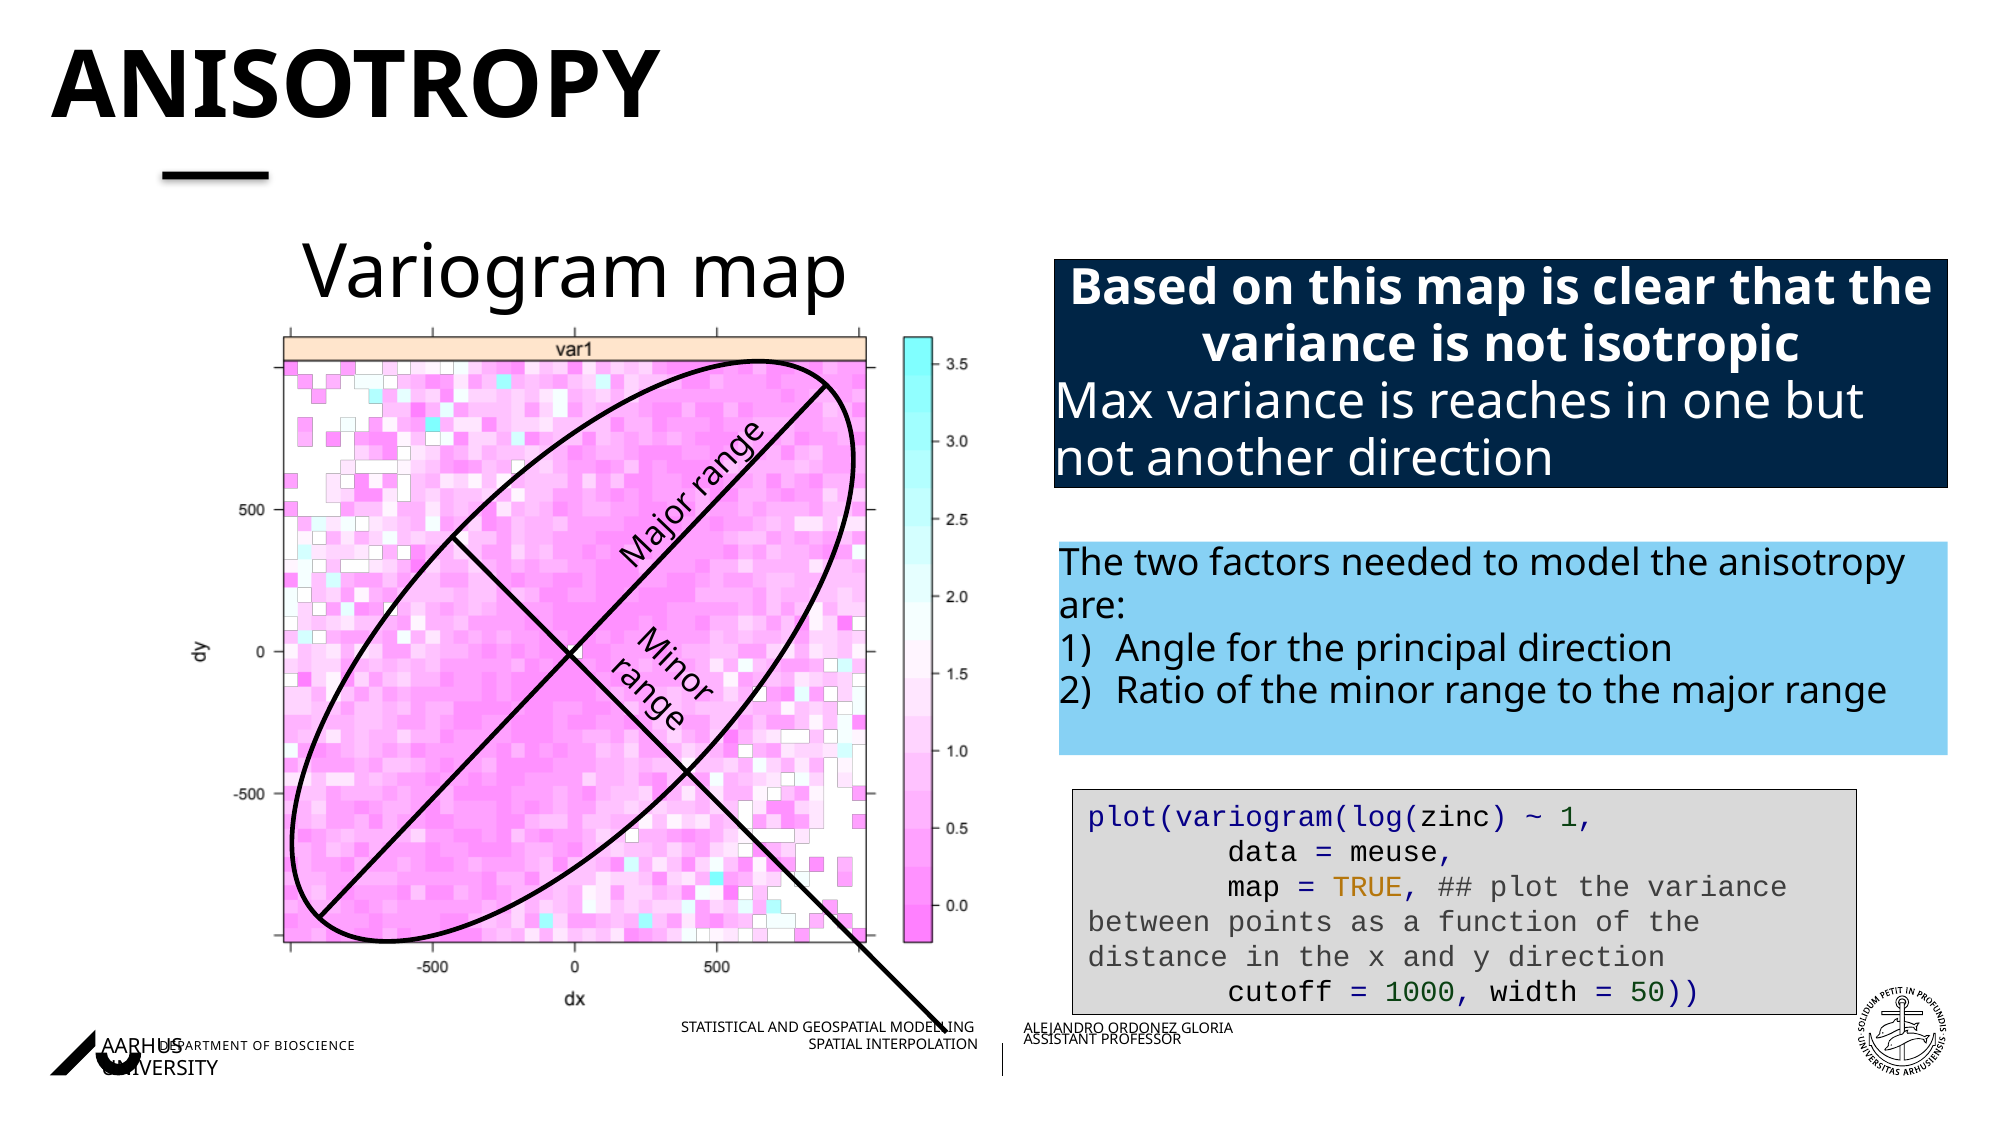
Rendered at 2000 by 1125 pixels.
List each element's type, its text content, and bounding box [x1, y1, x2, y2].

text_box Variogram map [287, 215, 865, 278]
title Anisotropy [51, 37, 1948, 162]
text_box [318, 384, 827, 919]
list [179, 280, 979, 1023]
text_box Based on this map is clear that the variance is not isotropic Max variance is reaches in one but not another direction [1054, 259, 1948, 488]
text_box plot(variogram(log(zinc) ~ 1, data = meuse, map = TRUE, ## plot the variance between points as a function of the distance in the x and y direction cutoff = 1000, width = 50)) [1072, 789, 1857, 1015]
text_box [451, 536, 694, 767]
text_box The two factors needed to model the anisotropy are: Angle for the principal direction Ratio of the minor range to the major range [1059, 541, 1948, 756]
